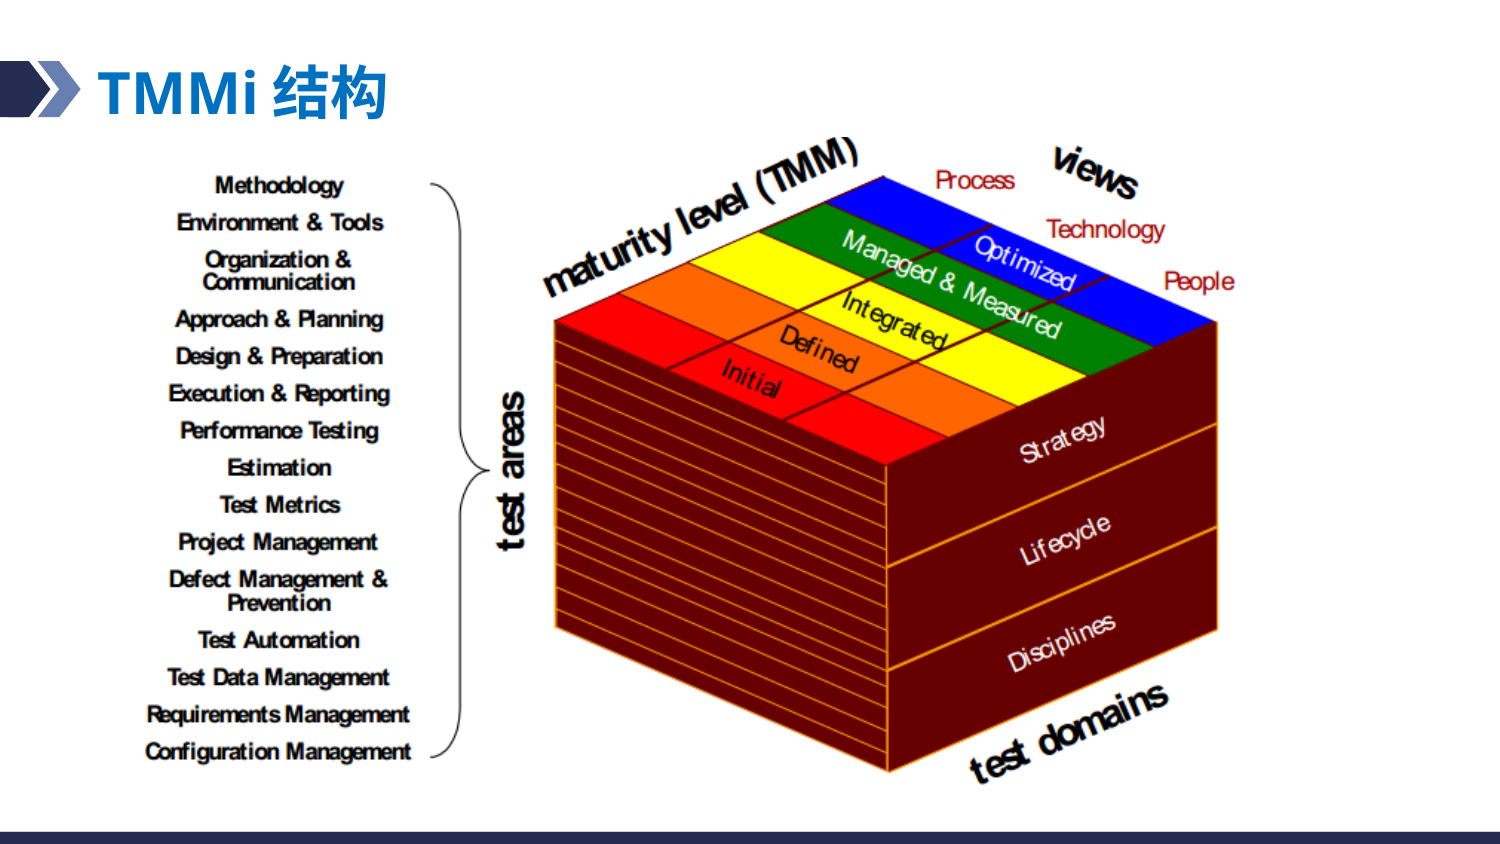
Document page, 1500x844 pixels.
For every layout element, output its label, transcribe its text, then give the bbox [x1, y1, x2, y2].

picture [141, 137, 1248, 788]
title TMMi结构 [82, 56, 868, 126]
